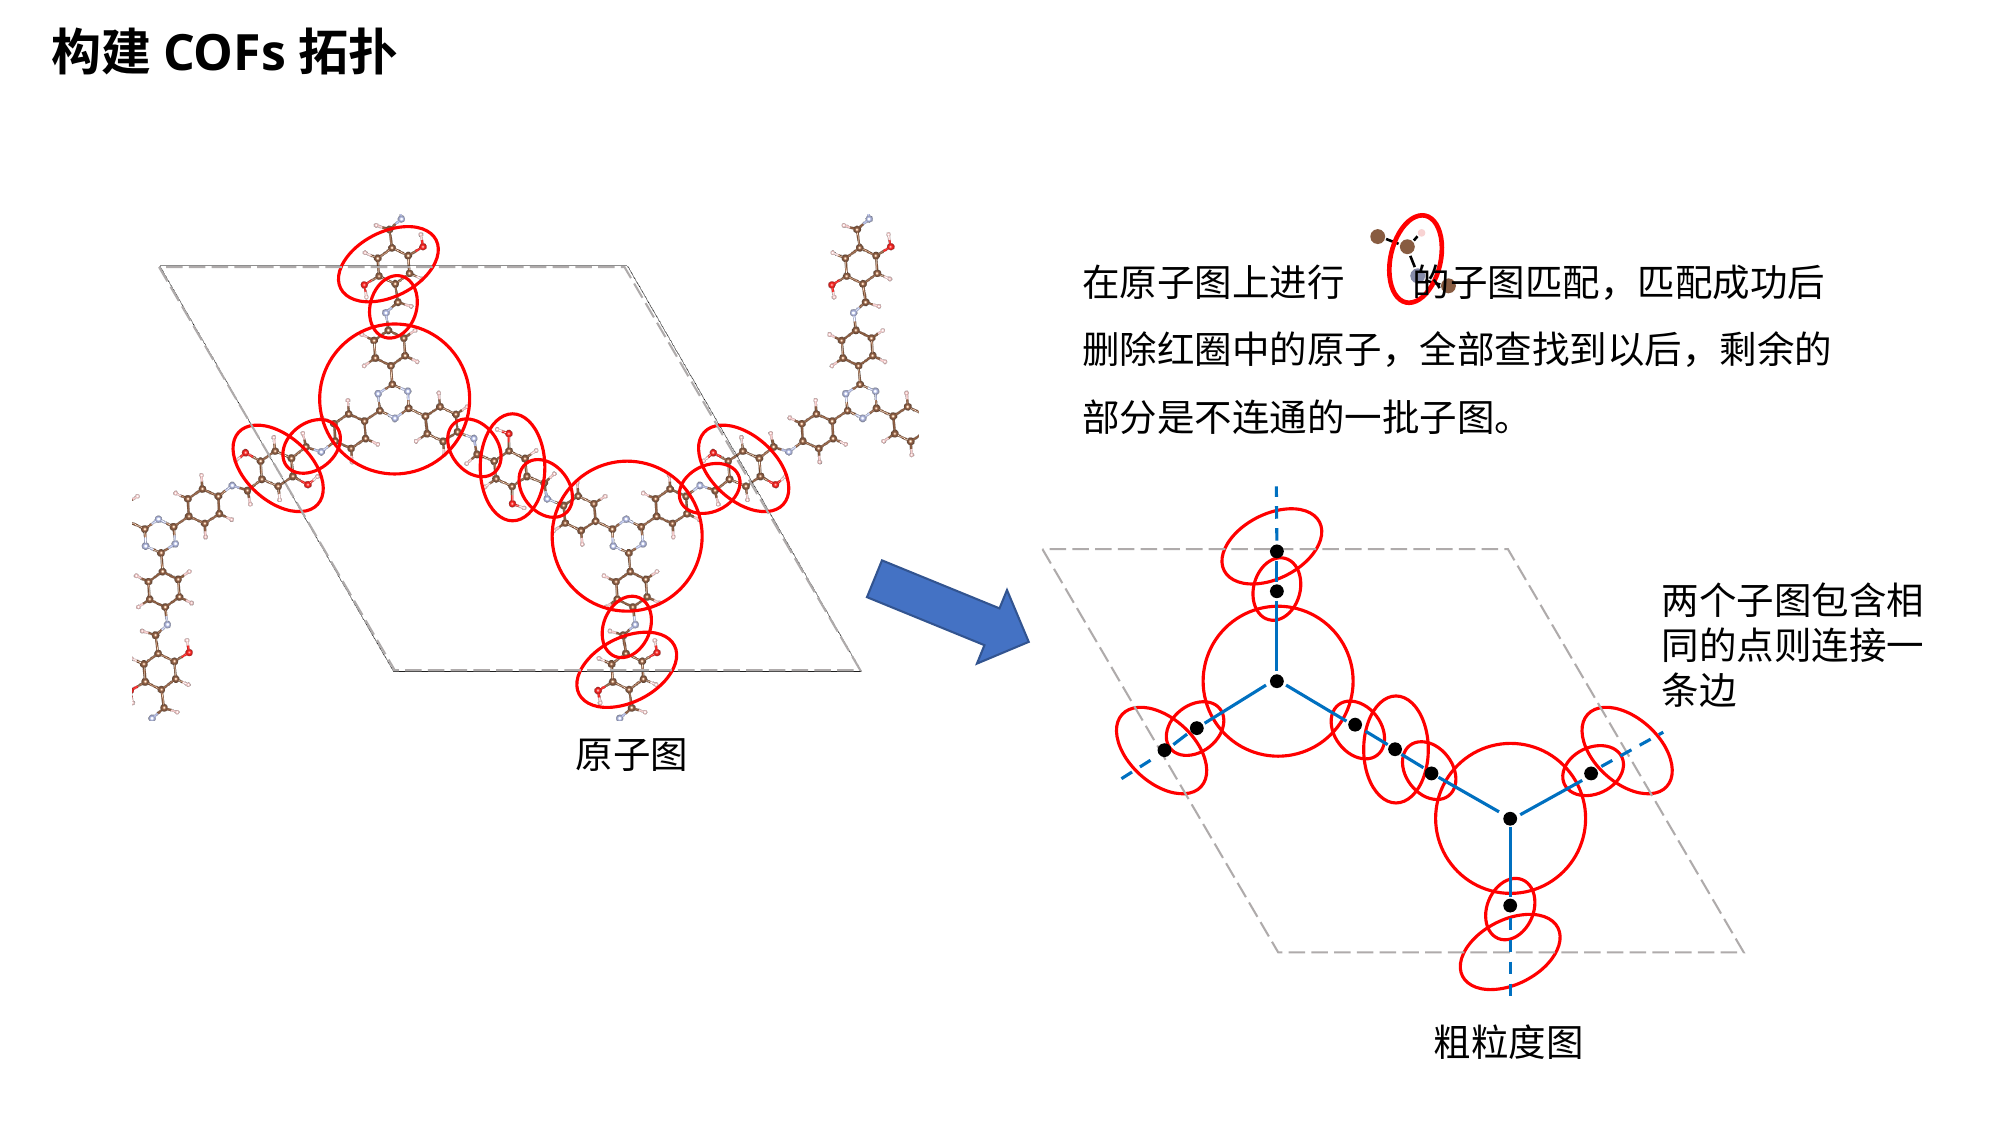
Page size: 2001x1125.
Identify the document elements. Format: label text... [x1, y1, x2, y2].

text_box 两个子图包含相同的点则连接一条边 [1744, 569, 1952, 720]
text_box 在原子图上进行 的子图匹配，匹配成功后删除红圈中的原子，全部查找到以后，剩余的部分是不连通的一批子图。 [1067, 228, 1854, 446]
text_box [1370, 214, 1456, 304]
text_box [1042, 486, 1744, 1072]
text_box [919, 574, 1031, 666]
text_box 原子图 [560, 723, 801, 784]
text_box 构建COFs拓扑 [36, 13, 1383, 89]
picture [132, 214, 919, 721]
